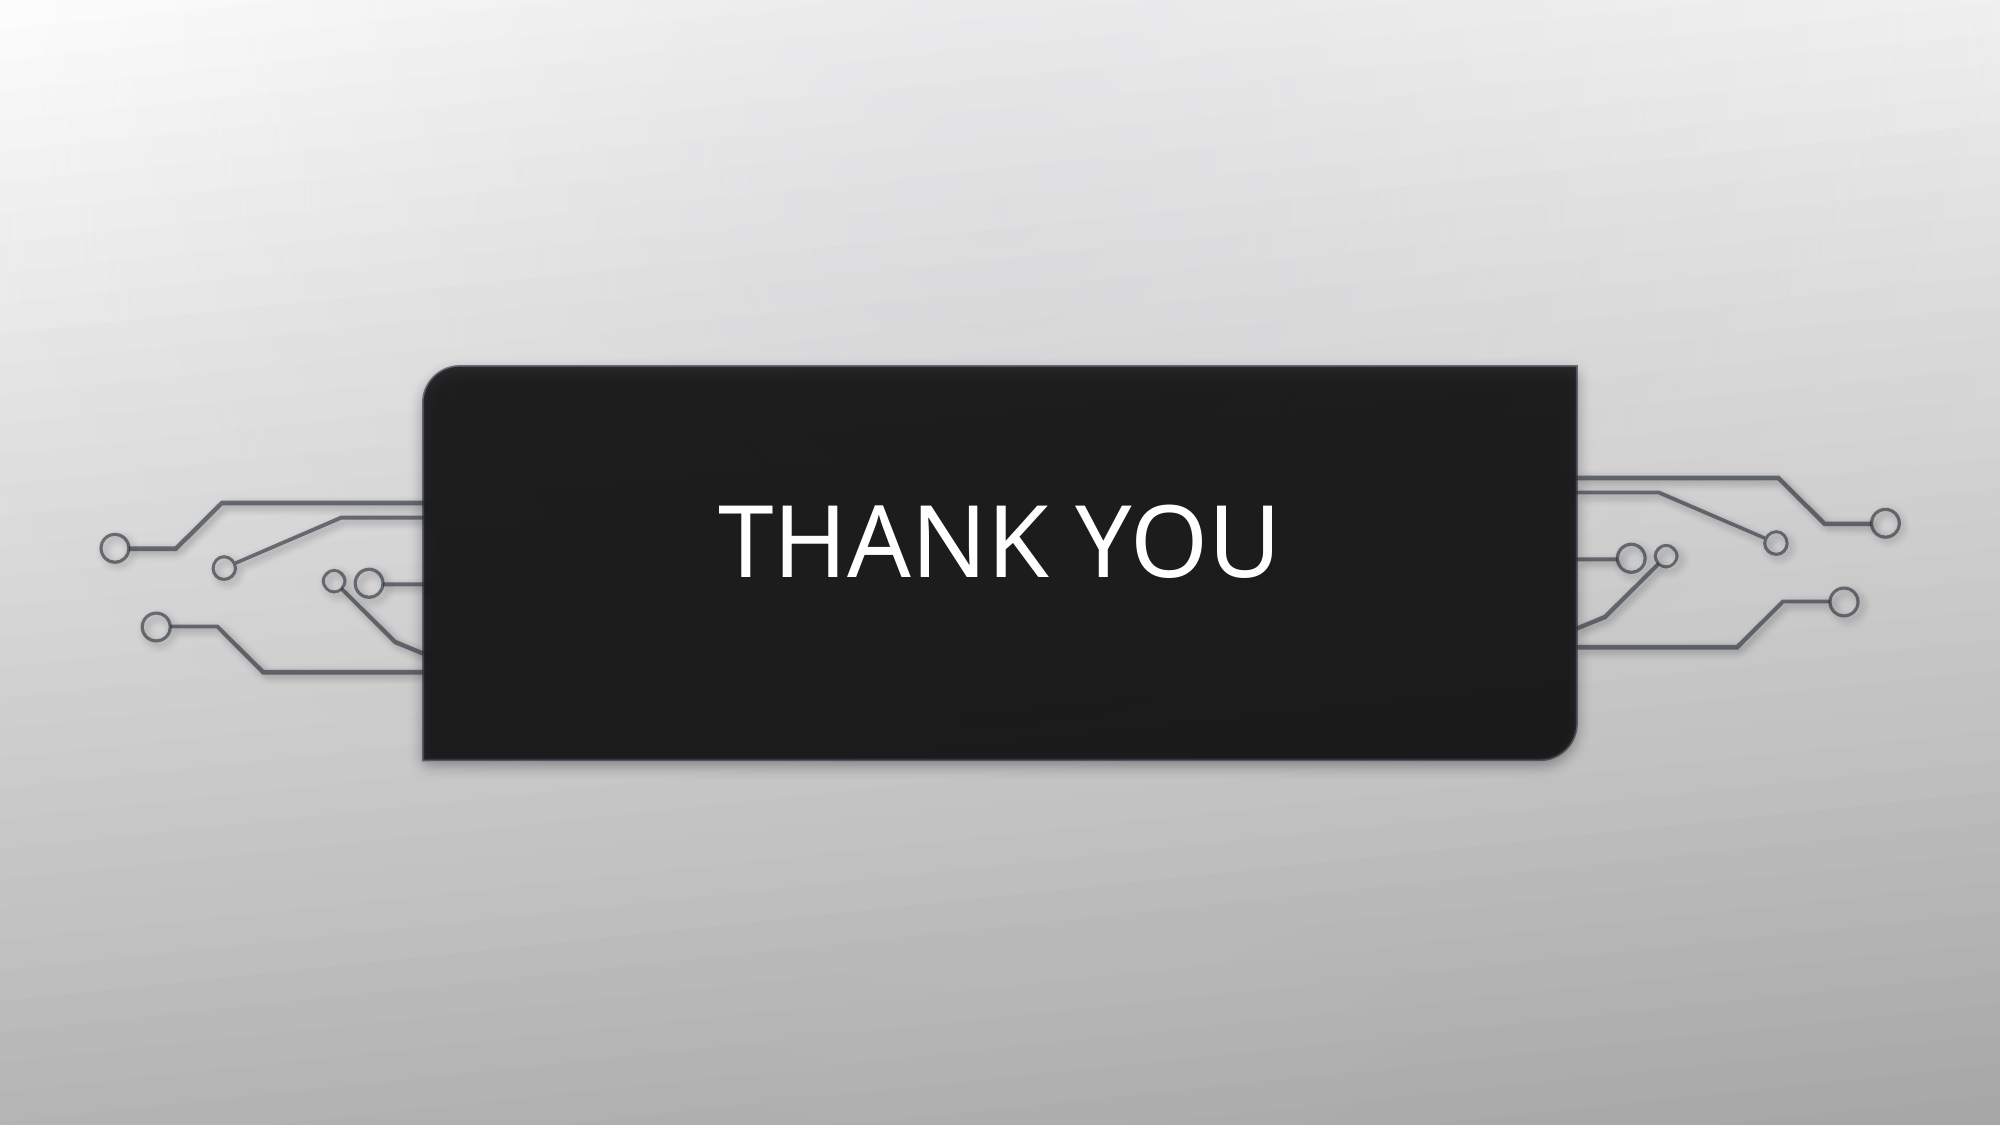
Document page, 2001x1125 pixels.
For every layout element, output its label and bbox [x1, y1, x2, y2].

text_box [99, 475, 1902, 675]
text_box [0, 0, 2000, 1125]
